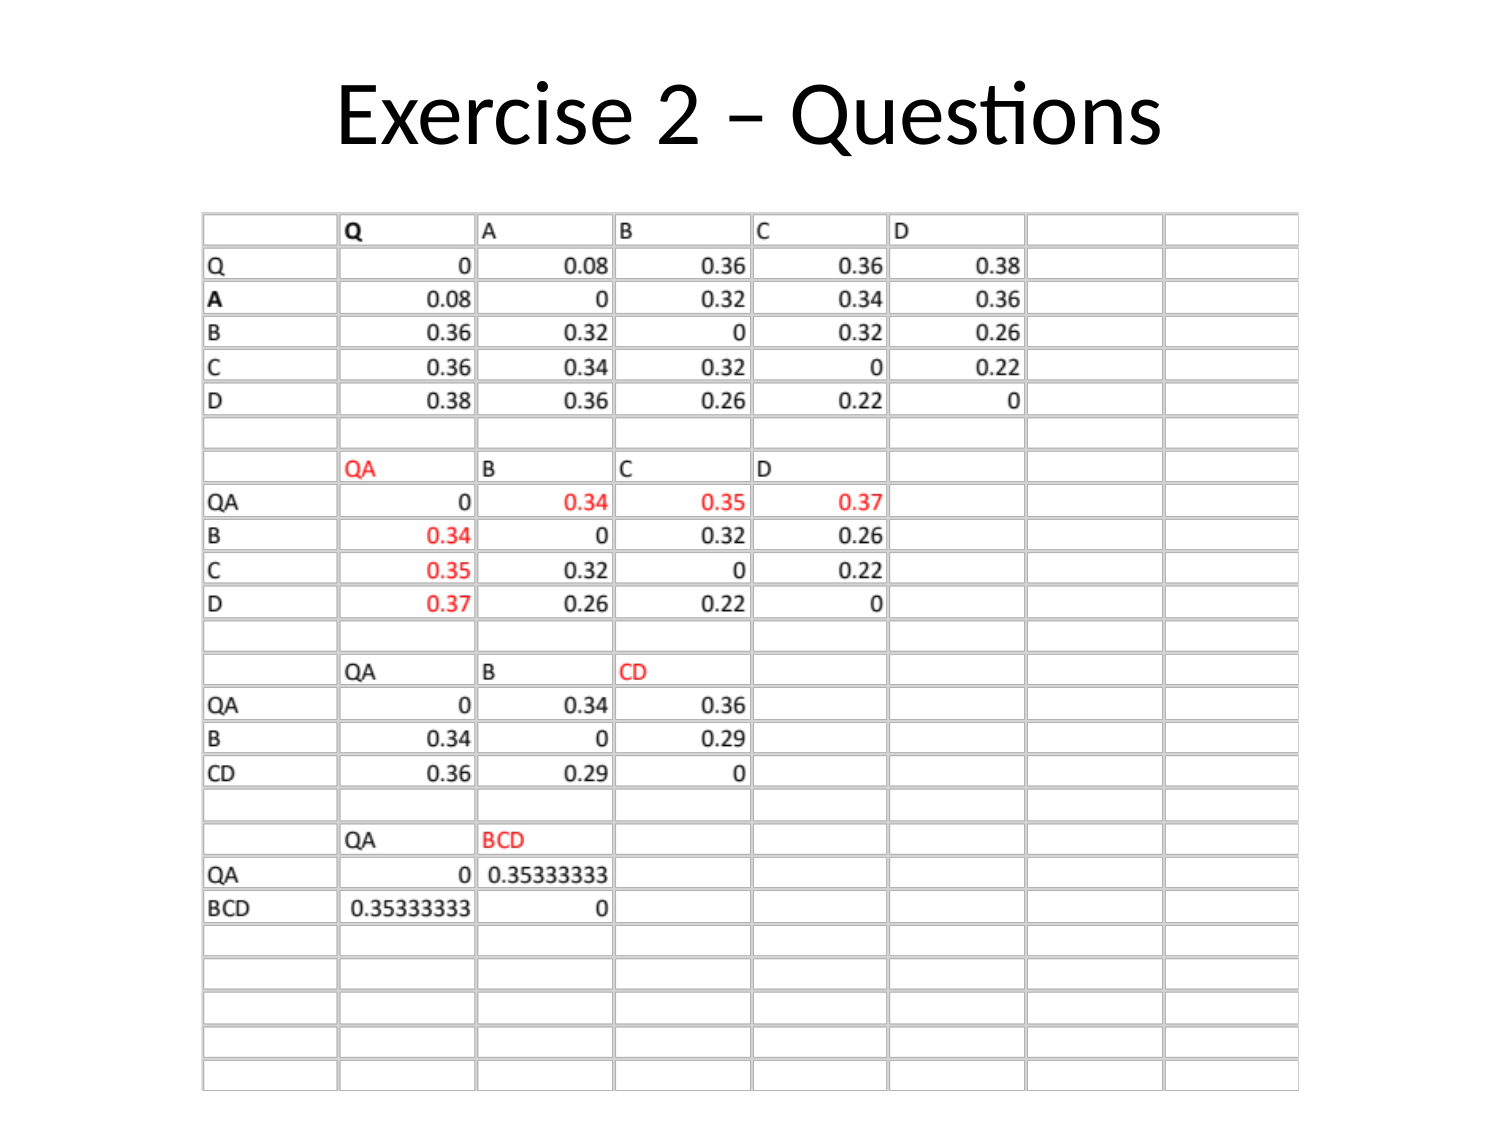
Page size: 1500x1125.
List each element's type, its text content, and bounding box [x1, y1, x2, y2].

text_box Exercise 2 – Questions [74, 45, 1425, 233]
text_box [201, 212, 1299, 1092]
